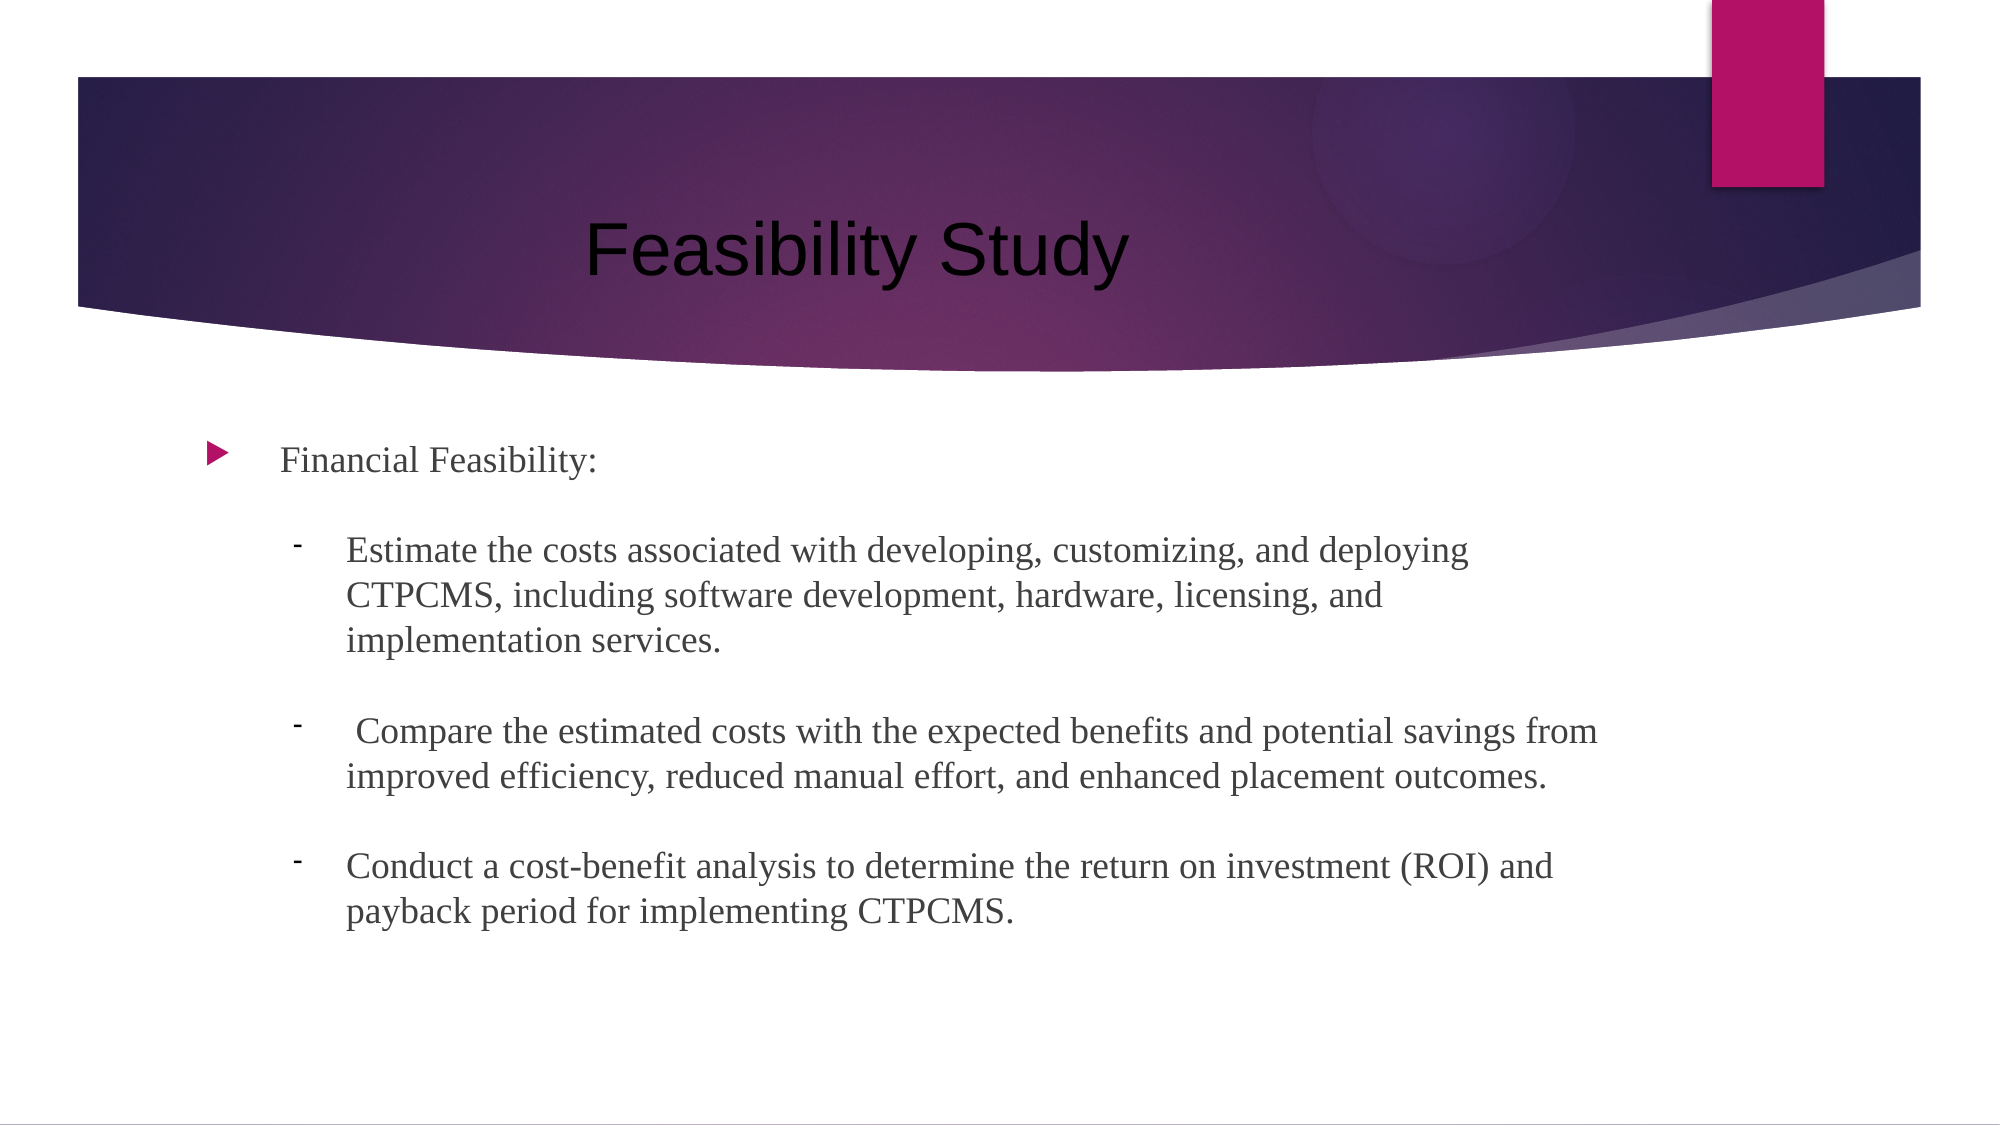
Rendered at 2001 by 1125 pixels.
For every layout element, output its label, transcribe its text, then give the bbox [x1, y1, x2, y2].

title Feasibility Study [569, 187, 1650, 304]
list Financial Feasibility: Estimate the costs associated with developing, customizing, and deploying CTPCMS, including software development, hardware, licensing, and implementation services. Compare the estimated costs with the expected benefits and potential savings from improved efficiency, reduced manual effort, and enhanced placement outcomes. Conduct a cost-benefit analysis to determine the return on investment (ROI) and payback period for implementing CTPCMS. [189, 427, 1637, 988]
picture [79, 78, 1920, 371]
